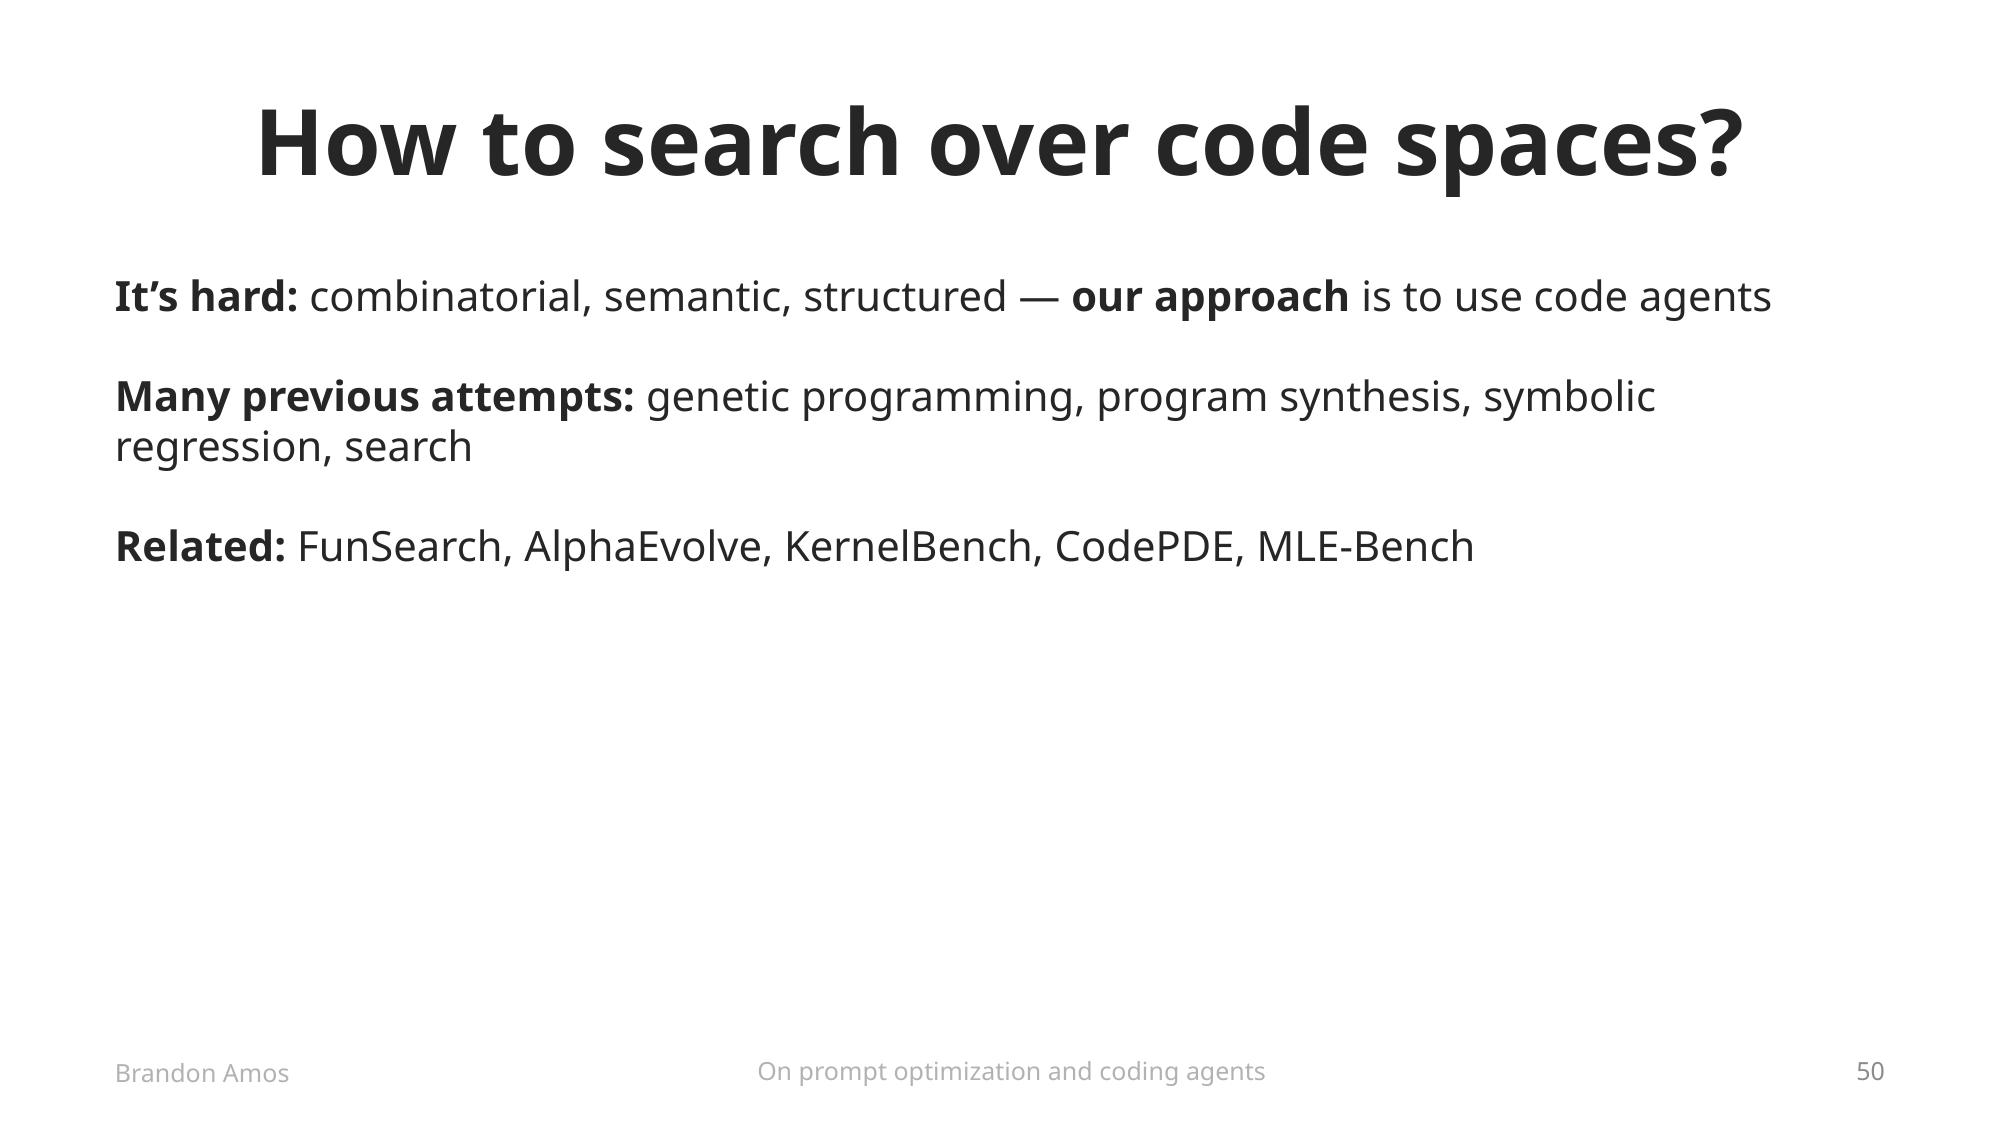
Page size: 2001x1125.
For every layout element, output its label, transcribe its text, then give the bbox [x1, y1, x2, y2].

slide_number Brandon Amos [99, 1042, 567, 1103]
list It’s hard: combinatorial, semantic, structured — our approach is to use code agents Many previous attempts: genetic programming, program synthesis, symbolic regression, search Related: FunSearch, AlphaEvolve, KernelBench, CodePDE, MLE-Bench [99, 262, 1900, 1005]
slide_number 50 [1433, 1042, 1900, 1103]
title How to search over code spaces? [99, 45, 1900, 233]
footer On prompt optimization and coding agents [590, 1042, 1433, 1103]
